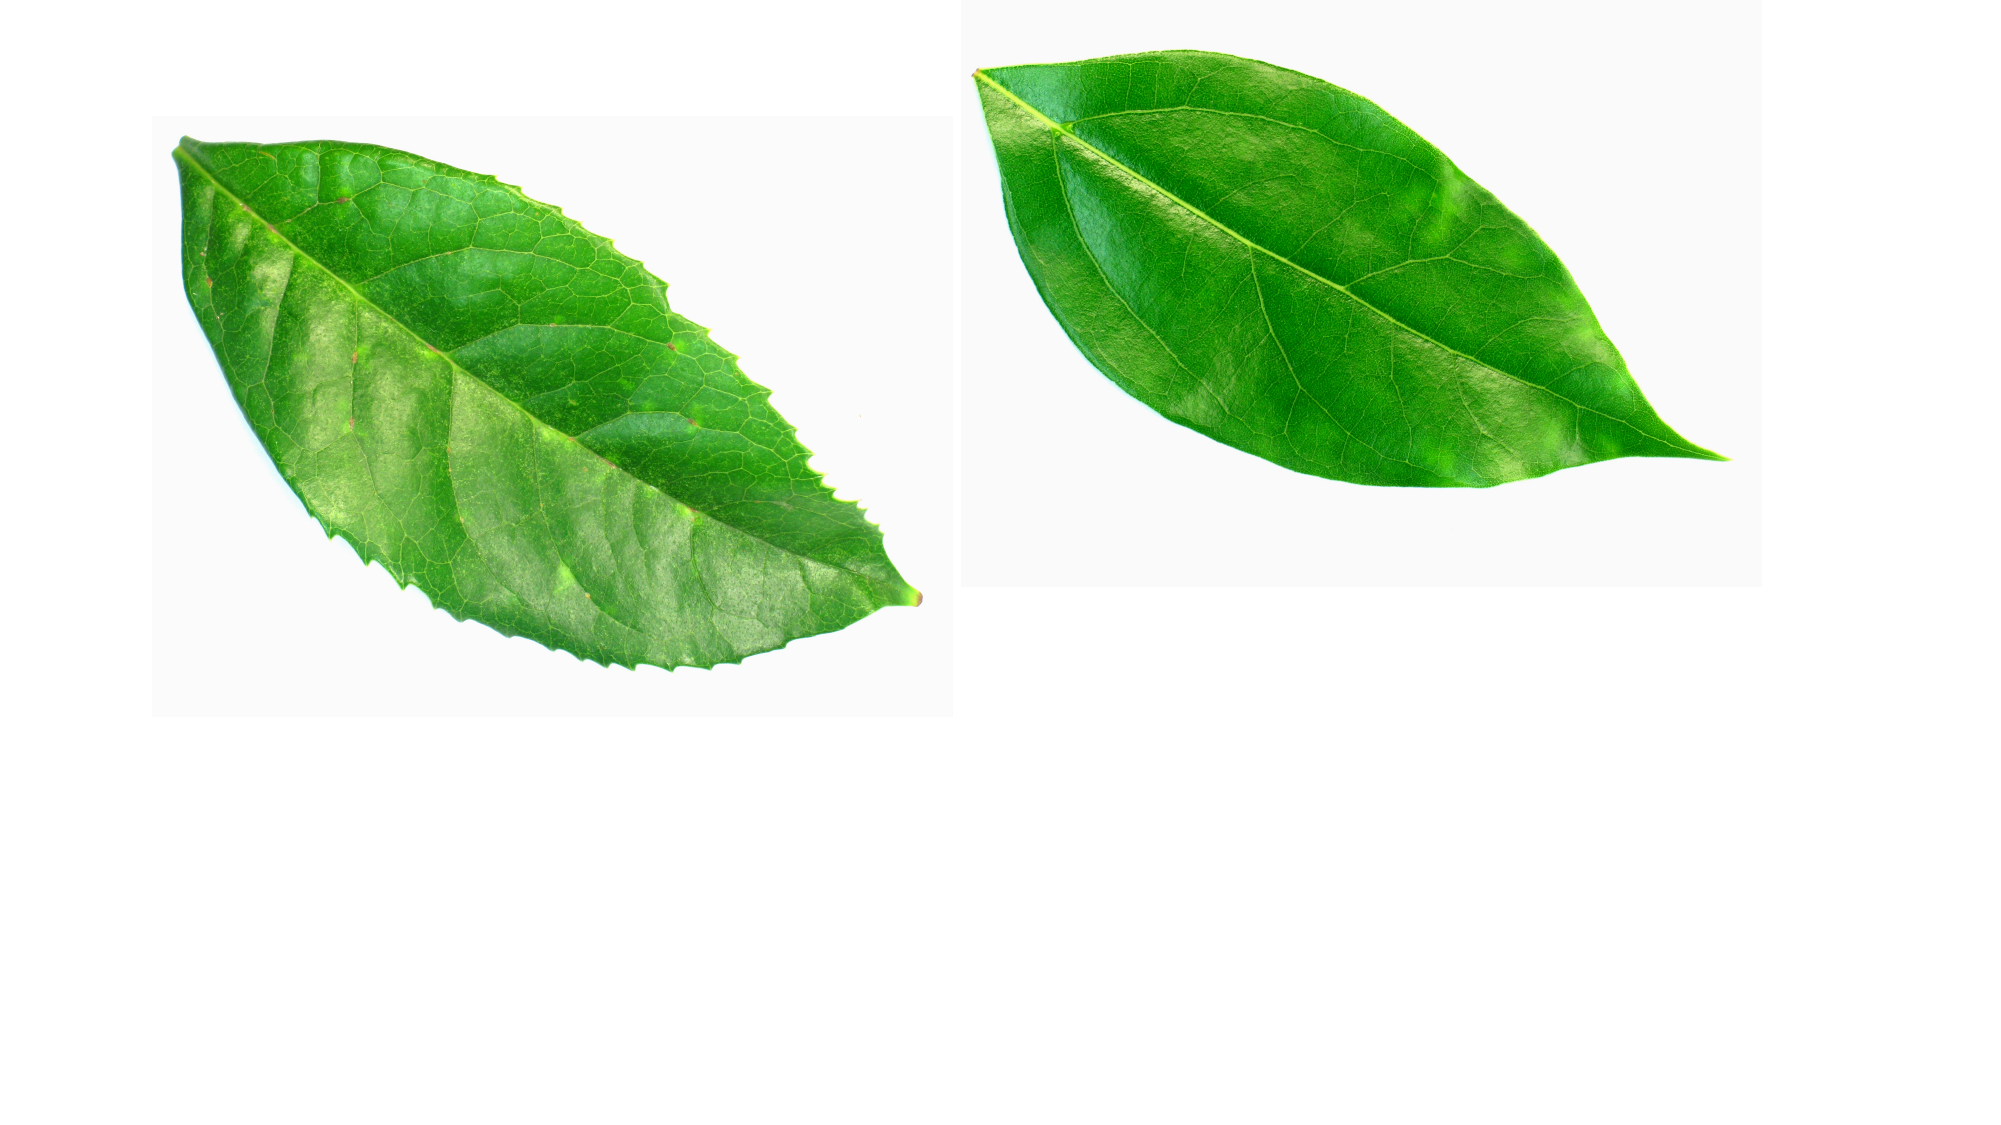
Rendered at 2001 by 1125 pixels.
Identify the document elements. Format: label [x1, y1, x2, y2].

picture [152, 116, 953, 717]
picture [961, 0, 1762, 587]
